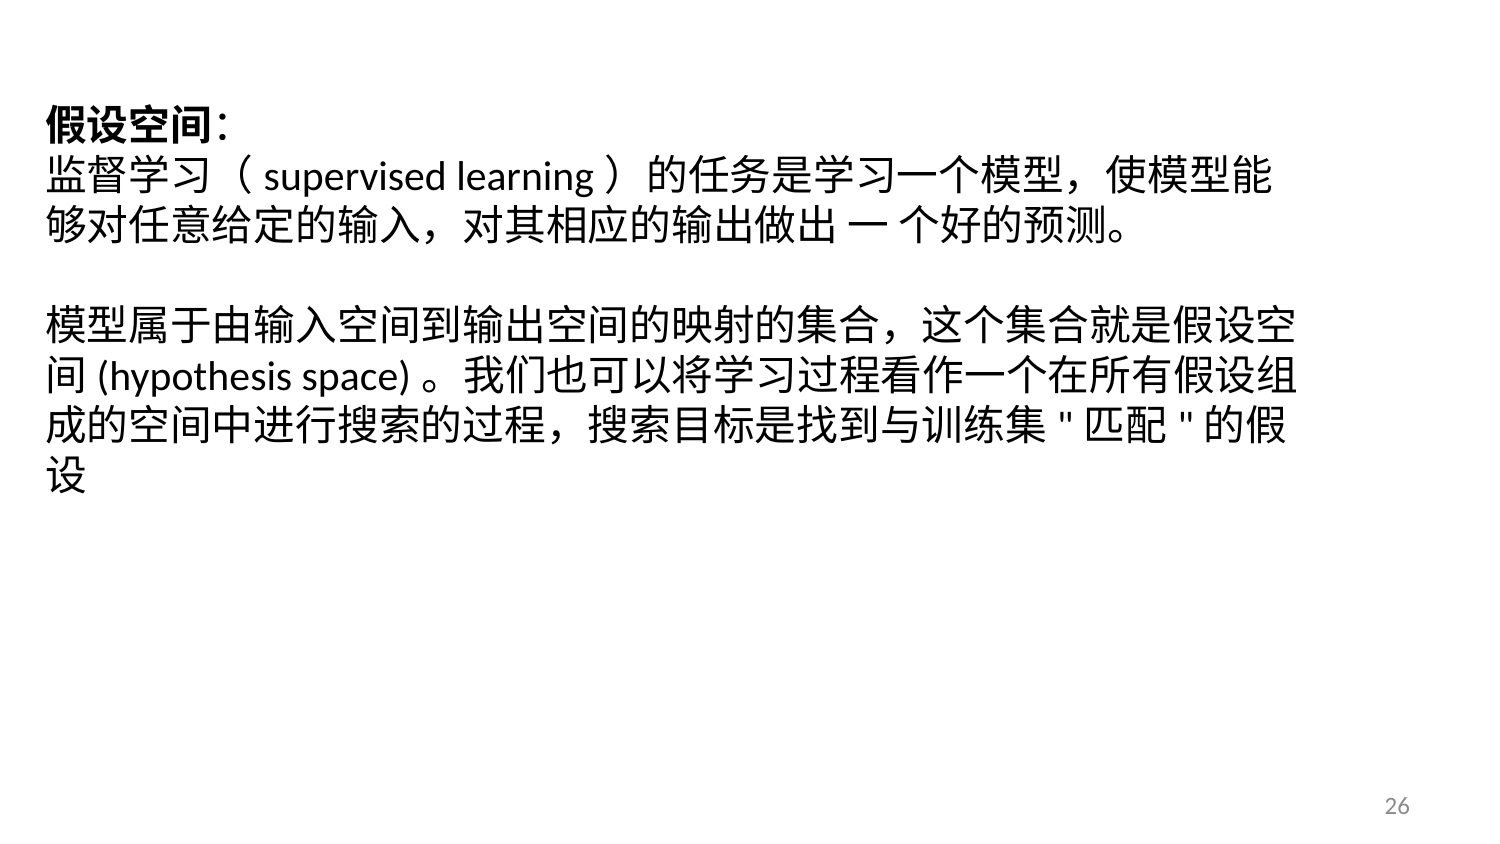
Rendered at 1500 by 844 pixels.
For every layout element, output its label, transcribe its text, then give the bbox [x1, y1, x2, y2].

text_box 假设空间： 监督学习（supervised learning）的任务是学习一个模型，使模型能够对任意给定的输入，对其相应的输出做出 一 个好的预测。 模型属于由输入空间到输出空间的映射的集合，这个集合就是假设空间(hypothesis space)。我们也可以将学习过程看作一个在所有假设组成的空间中进行搜索的过程，搜索目标是找到与训练集"匹配"的假设 [30, 91, 1316, 607]
slide_number 26 [1074, 782, 1425, 827]
